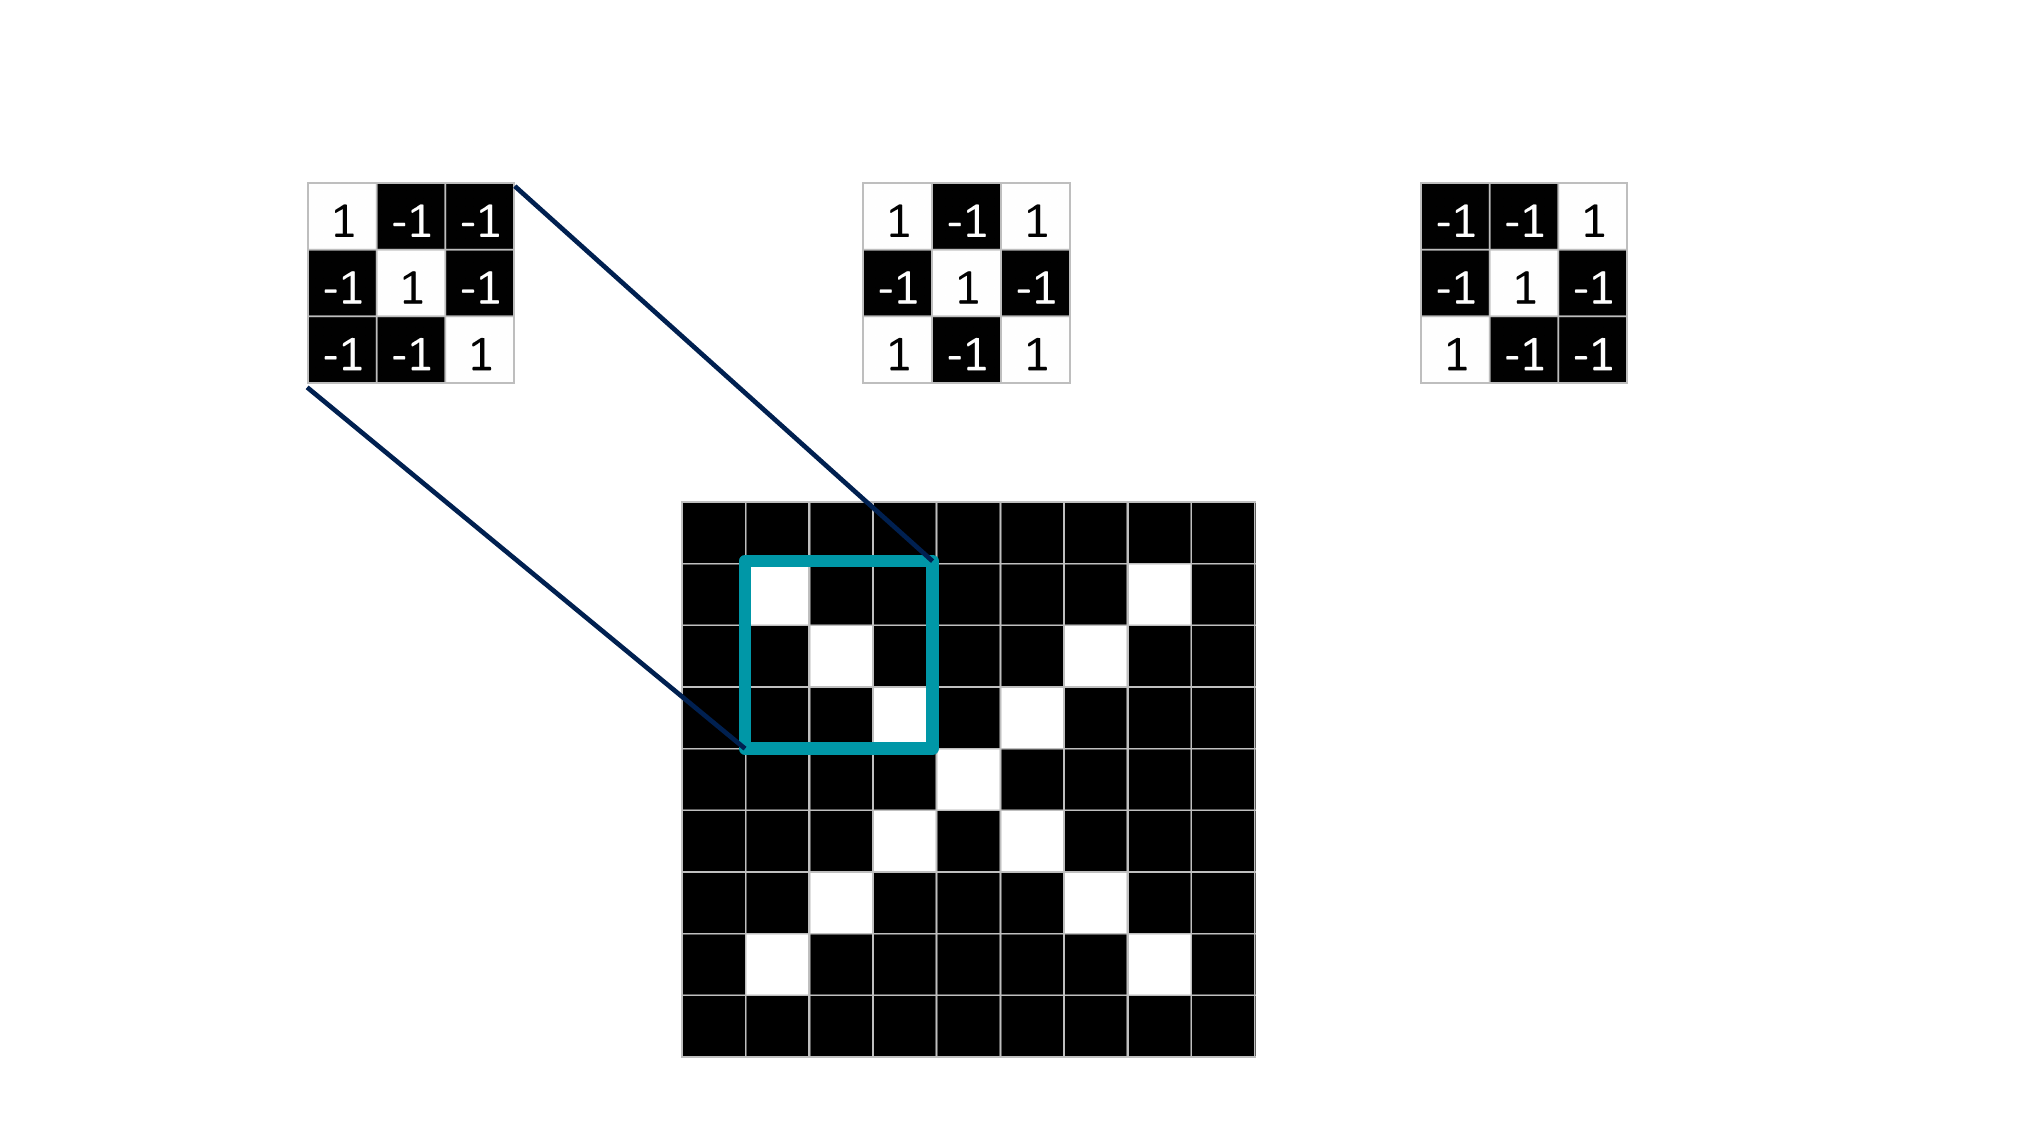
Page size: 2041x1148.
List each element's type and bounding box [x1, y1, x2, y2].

picture [862, 181, 1071, 384]
picture [1419, 181, 1628, 384]
picture [681, 501, 1256, 1059]
picture [307, 181, 516, 384]
text_box [514, 185, 933, 562]
text_box [306, 387, 746, 749]
